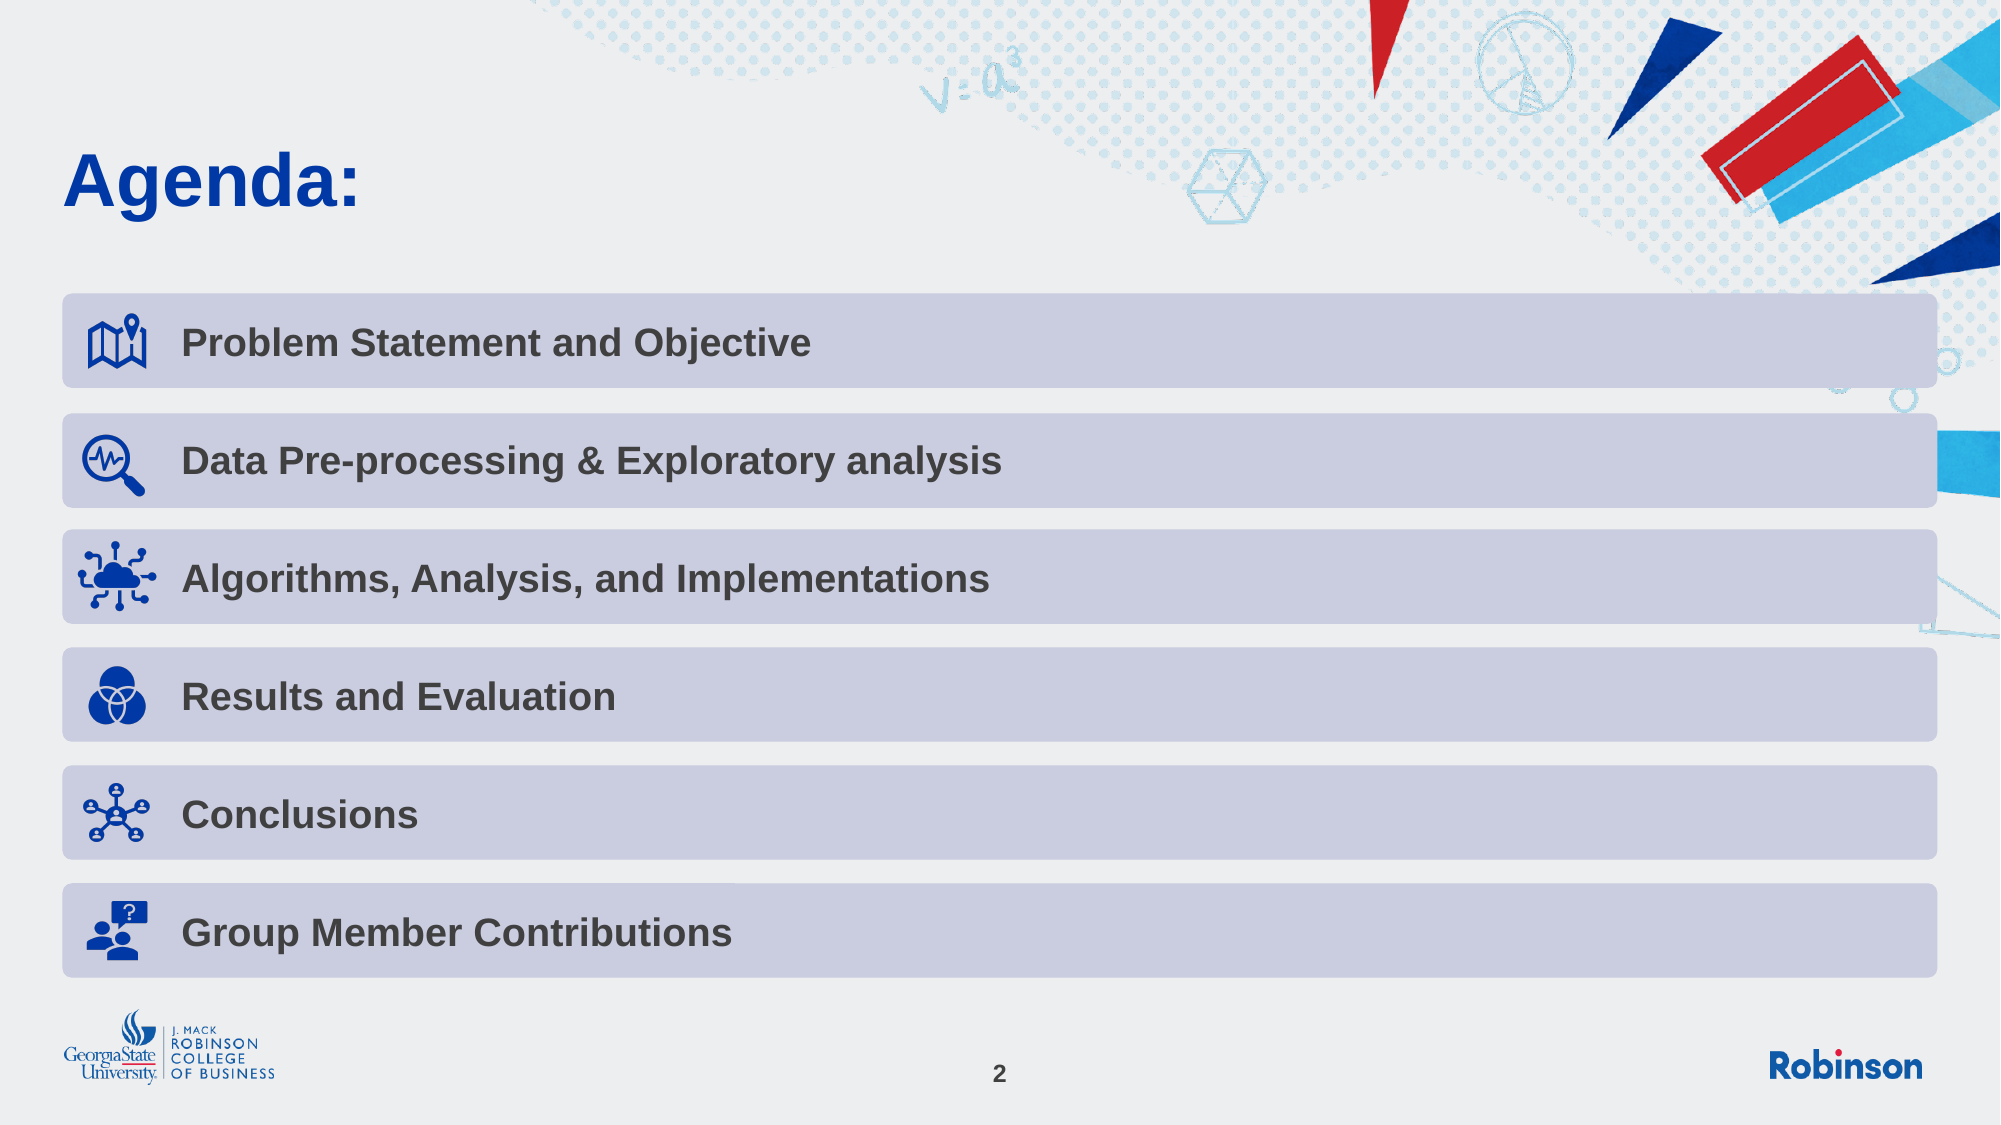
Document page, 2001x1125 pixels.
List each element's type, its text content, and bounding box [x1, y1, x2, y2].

slide_number 2 [774, 1042, 1225, 1103]
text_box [62, 293, 1938, 978]
picture [0, 0, 2000, 1125]
title Agenda: [62, 141, 1938, 223]
